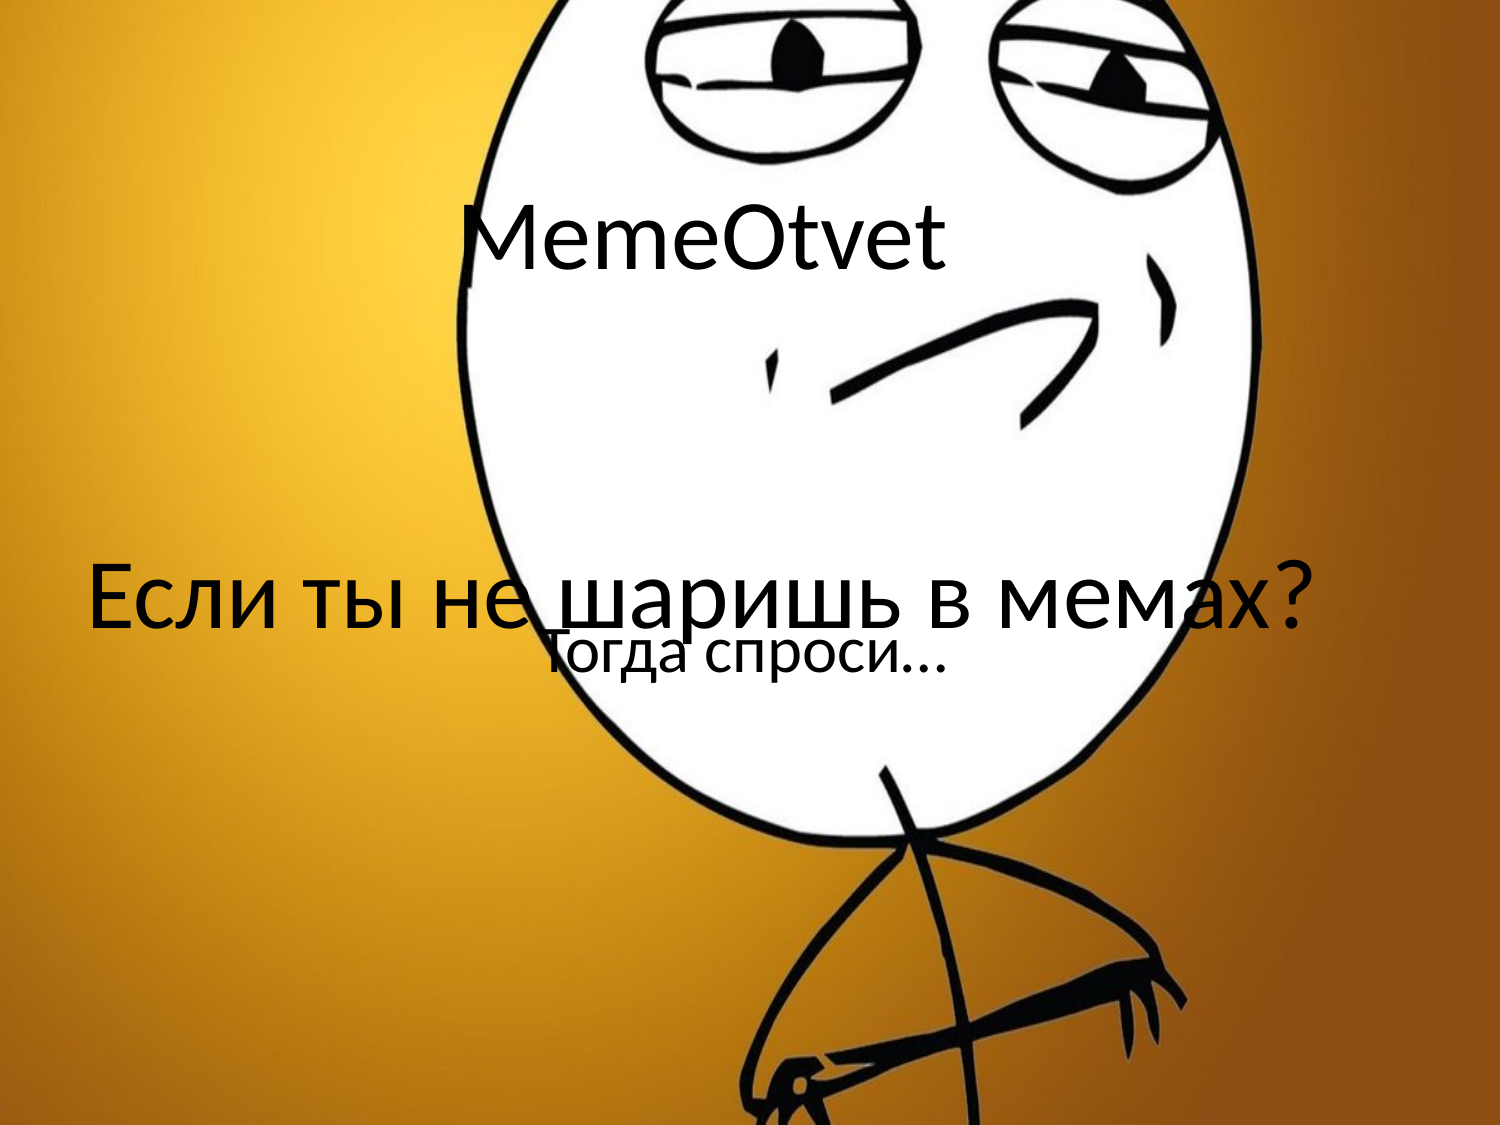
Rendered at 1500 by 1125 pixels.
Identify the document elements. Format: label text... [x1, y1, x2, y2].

subtitle Тогда спроси… [218, 597, 1269, 886]
title MemeOtvet Если ты не шаришь в мемах? [64, 137, 1340, 681]
picture [0, 0, 1500, 1125]
